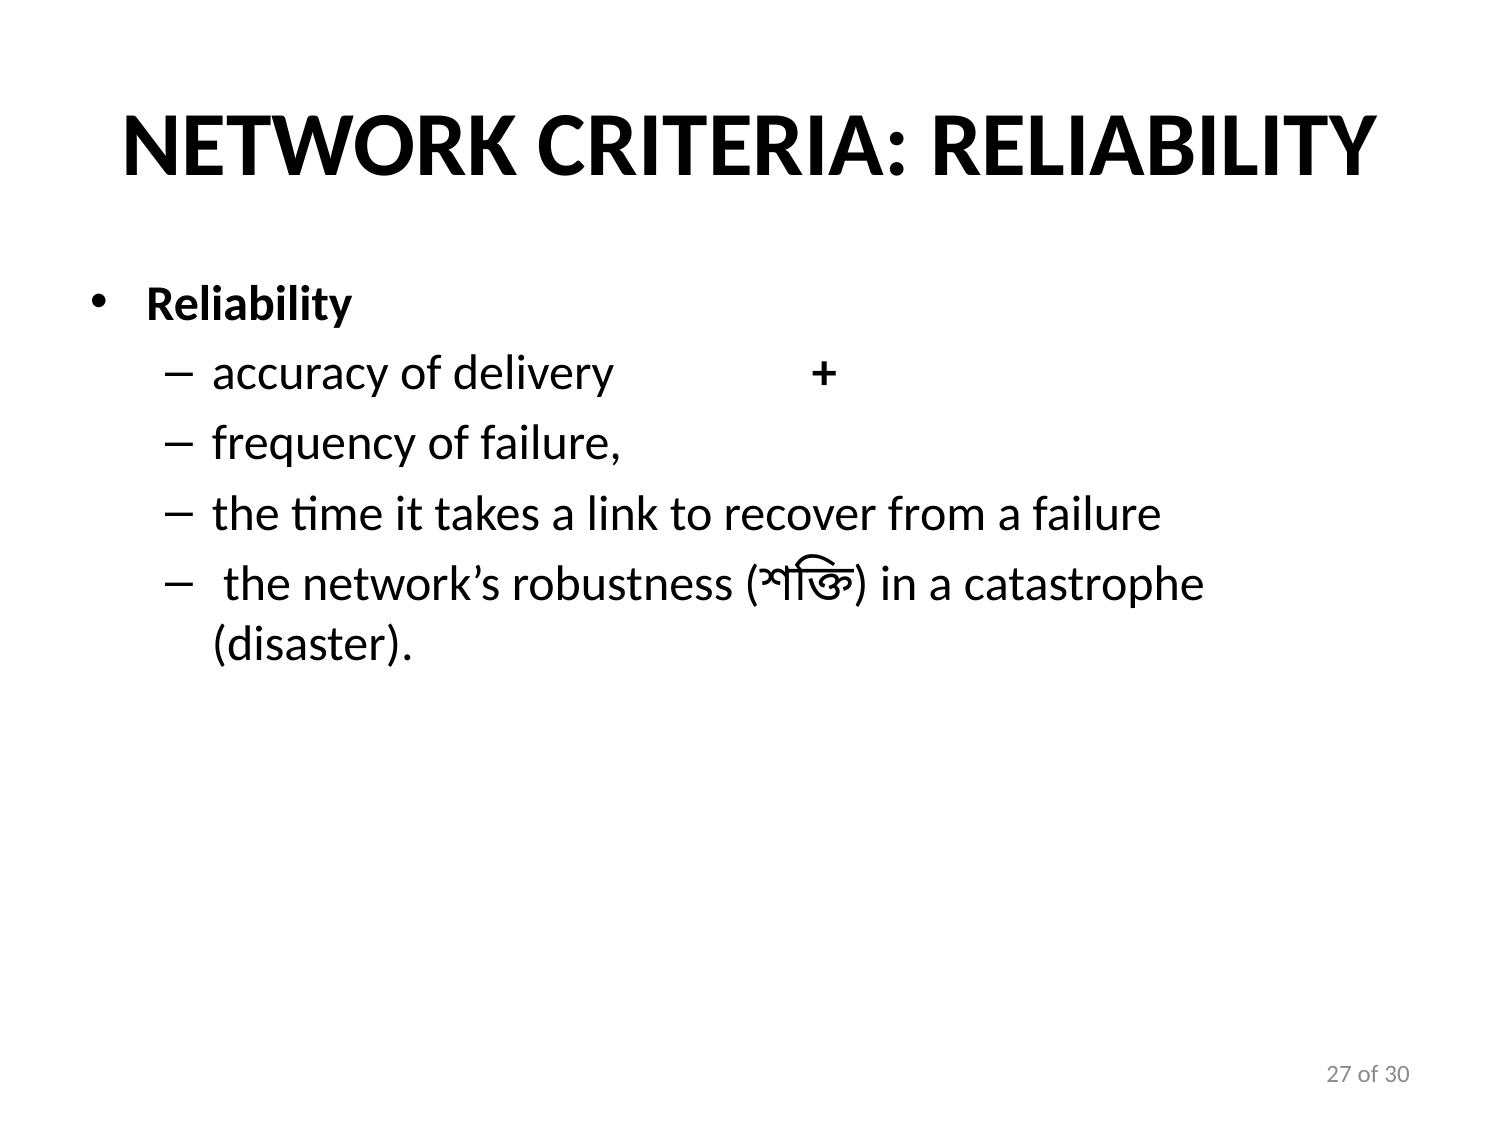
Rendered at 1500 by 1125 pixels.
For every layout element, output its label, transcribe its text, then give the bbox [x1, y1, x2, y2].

title Network Criteria: Reliability [75, 45, 1425, 233]
list Reliability accuracy of delivery + frequency of failure, the time it takes a link to recover from a failure the network’s robustness (শক্তি) in a catastrophe (disaster). [75, 262, 1425, 1005]
slide_number 27 of 30 [1074, 1042, 1425, 1103]
